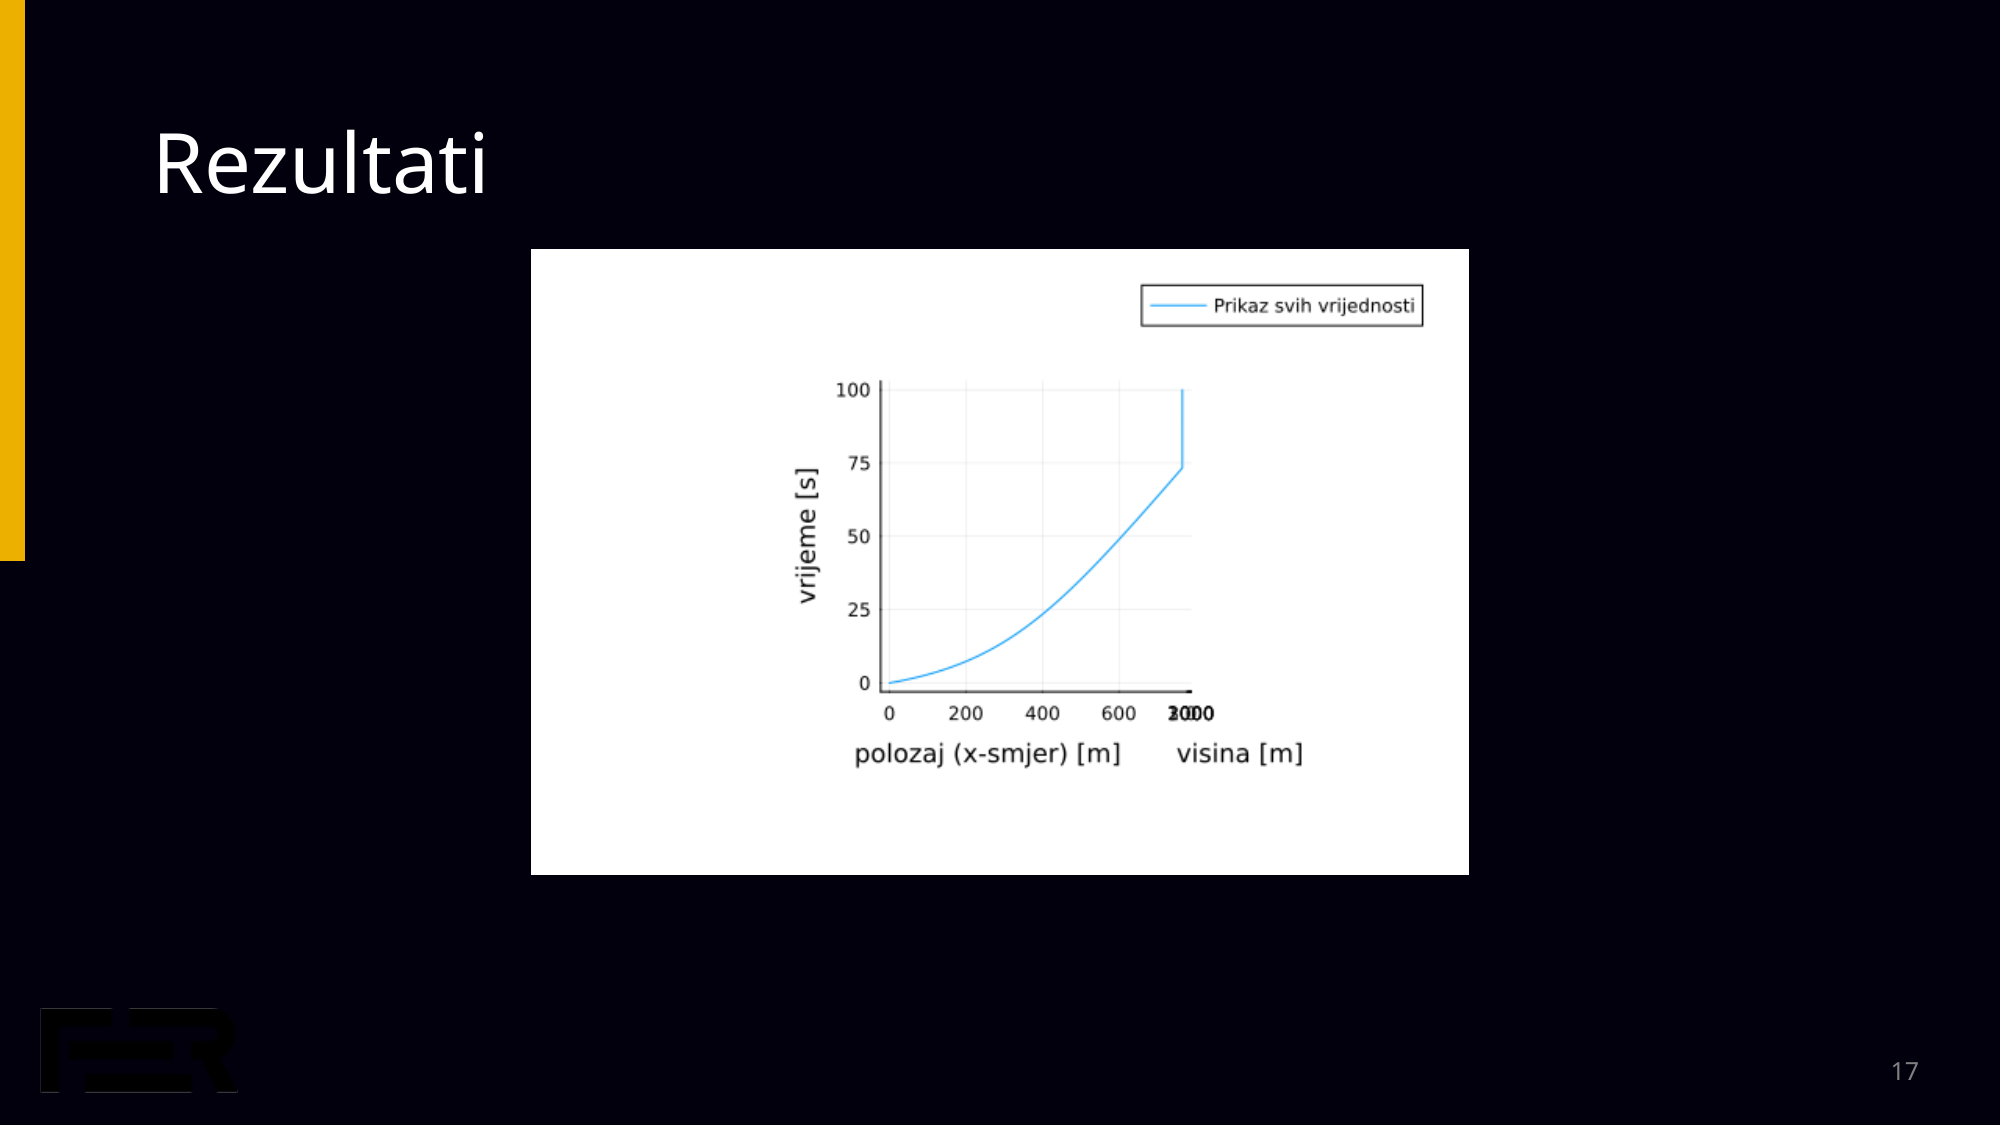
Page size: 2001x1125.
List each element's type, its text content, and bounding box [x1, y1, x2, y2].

slide_number 17 [1484, 1042, 1935, 1103]
picture [531, 249, 1469, 875]
title Rezultati [137, 114, 1654, 326]
picture [39, 1007, 249, 1102]
